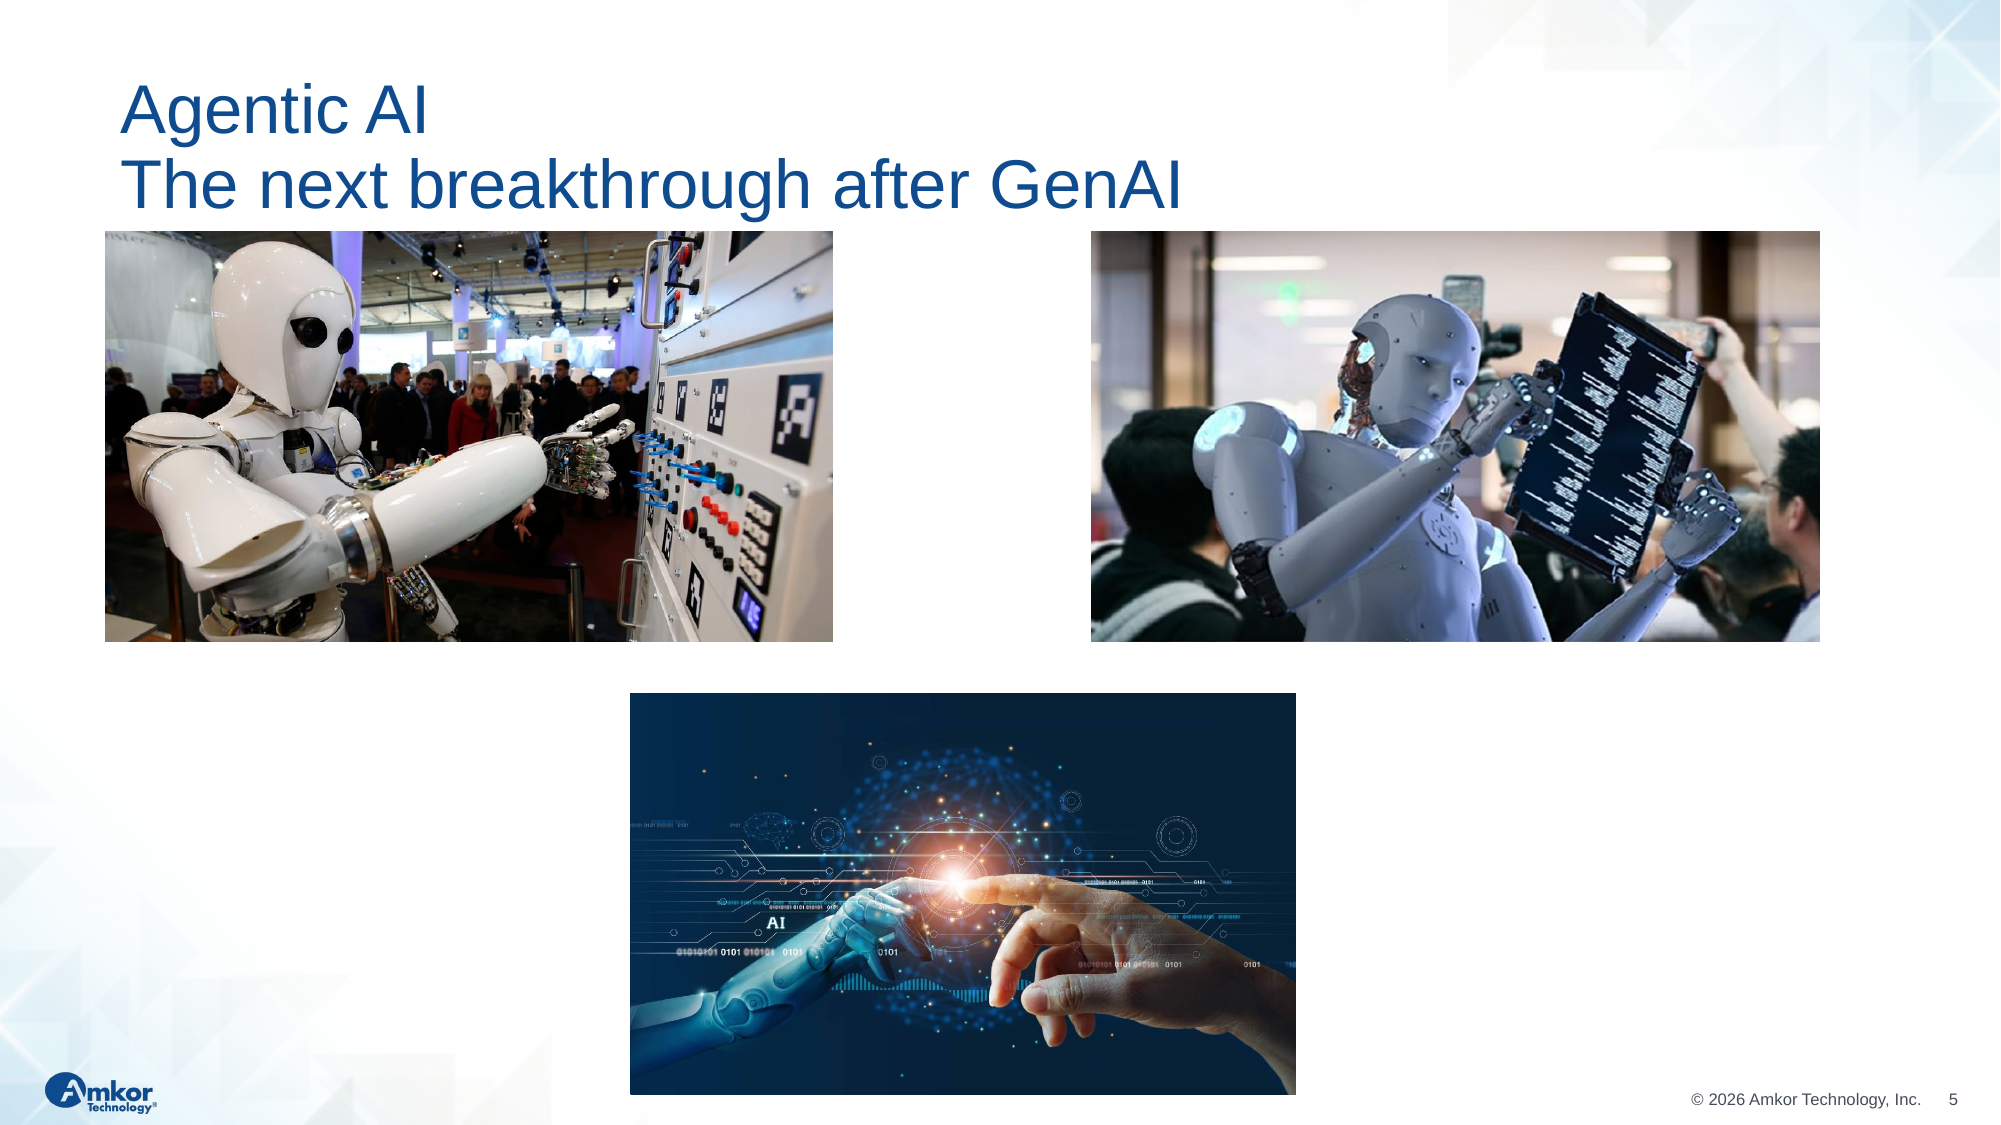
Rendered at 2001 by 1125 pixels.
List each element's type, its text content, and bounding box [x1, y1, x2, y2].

title Agentic AI The next breakthrough after GenAI [105, 66, 2000, 232]
picture [1091, 230, 1820, 642]
picture [104, 231, 834, 642]
picture [629, 692, 1297, 1095]
picture [45, 1072, 157, 1114]
